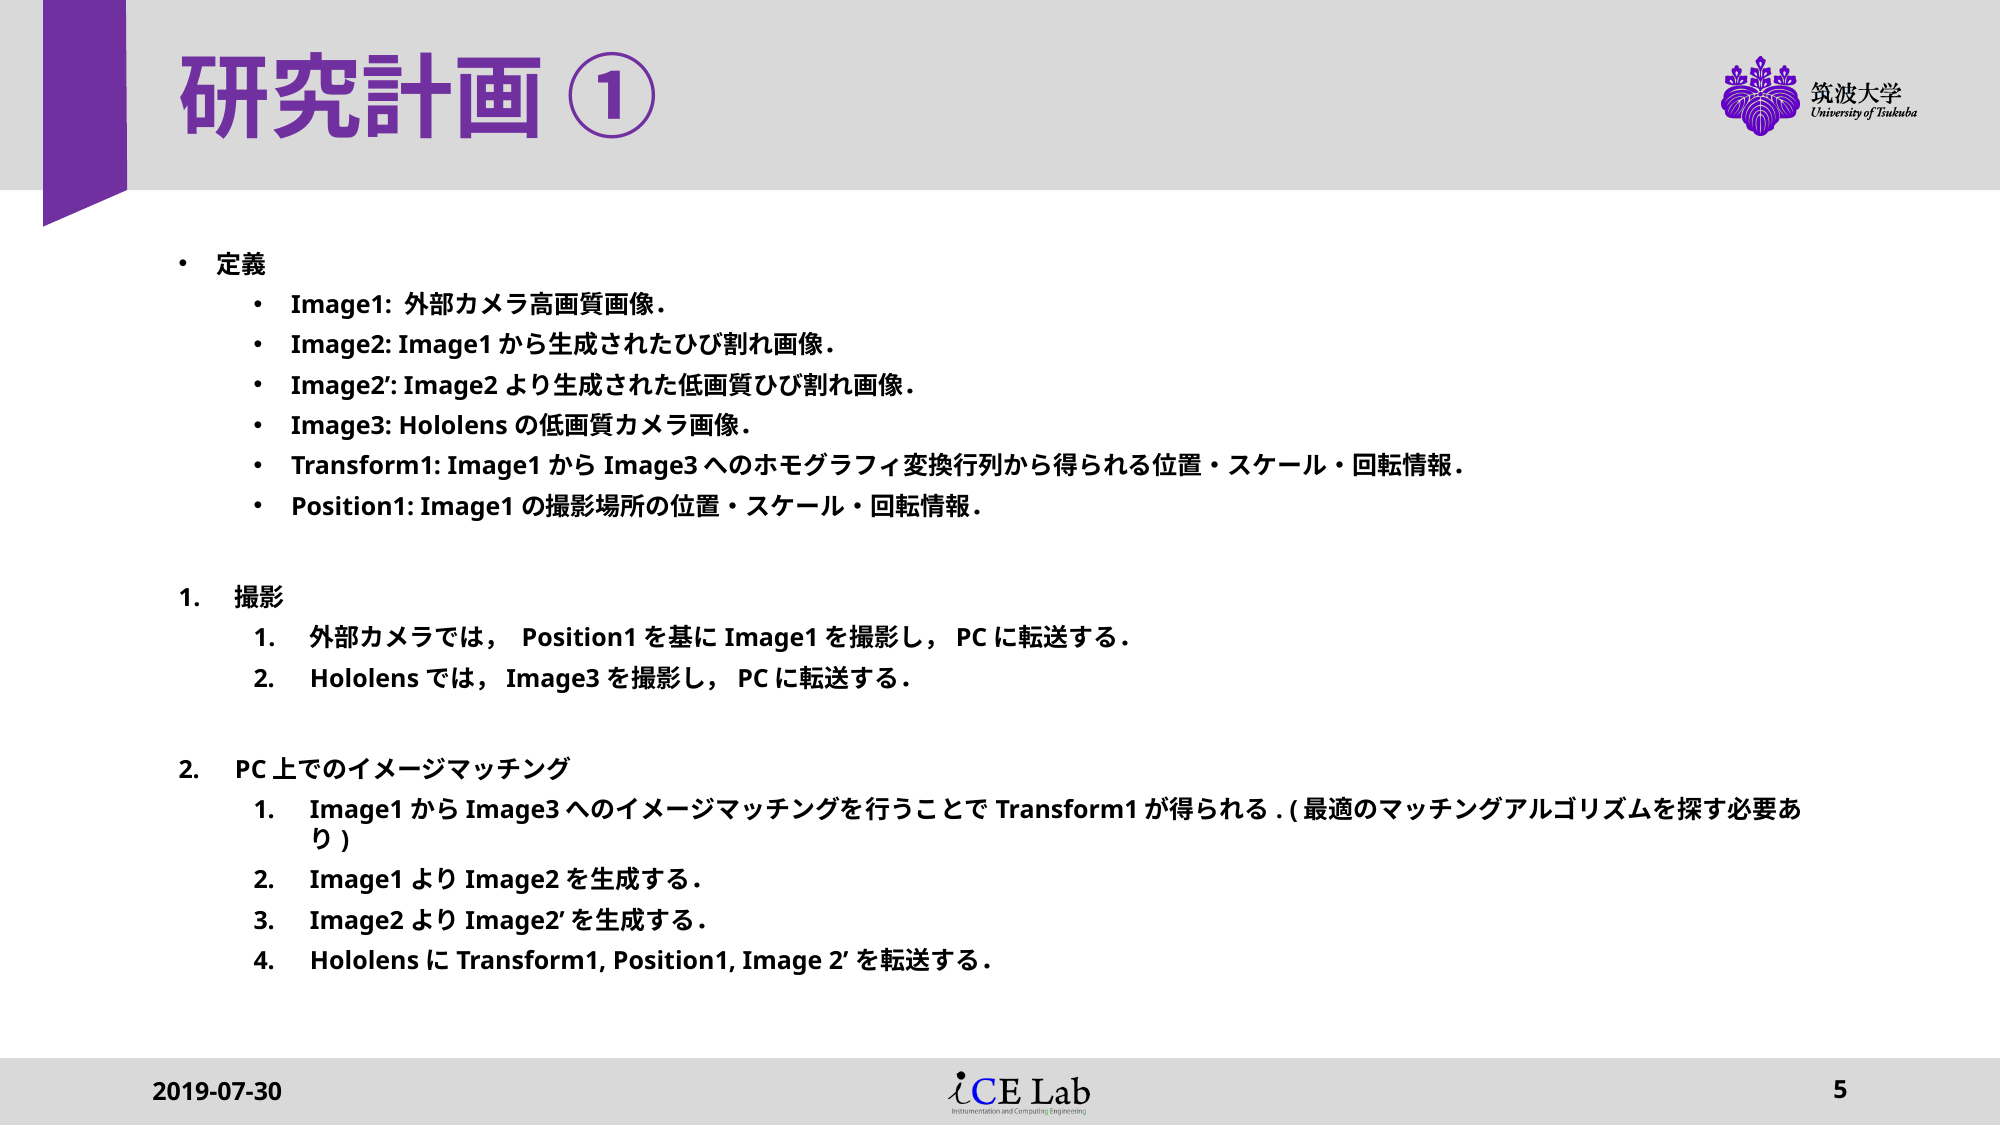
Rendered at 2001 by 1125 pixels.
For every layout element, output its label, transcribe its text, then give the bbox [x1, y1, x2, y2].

picture [1837, 56, 1917, 136]
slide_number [137, 1060, 588, 1121]
picture [948, 1071, 1096, 1117]
title 研究計画 ① [163, 17, 1837, 185]
list 定義 Image1: 外部カメラ高画質画像． Image2: Image1から生成されたひび割れ画像． Image2’: Image2より生成された低画質ひび割れ画像． Image3: Hololensの低画質カメラ画像． Transform1: Image1からImage3へのホモグラフィ変換行列から得られる位置・スケール・回転情報． Position1: Image1の撮影場所の位置・スケール・回転情報． 撮影 外部カメラでは， Position1を基にImage1を撮影し，PCに転送する． Hololensでは，Image3を撮影し，PCに転送する． PC上でのイメージマッチング Image1からImage3へのイメージマッチングを行うことでTransform1が得られる. (最適のマッチングアルゴリズムを探す必要あり) Image1よりImage2を生成する． Image2よりImage2’を生成する． HololensにTransform1, Position1, Image 2’を転送する． [163, 240, 1837, 1002]
slide_number 5 [1412, 1060, 1863, 1121]
